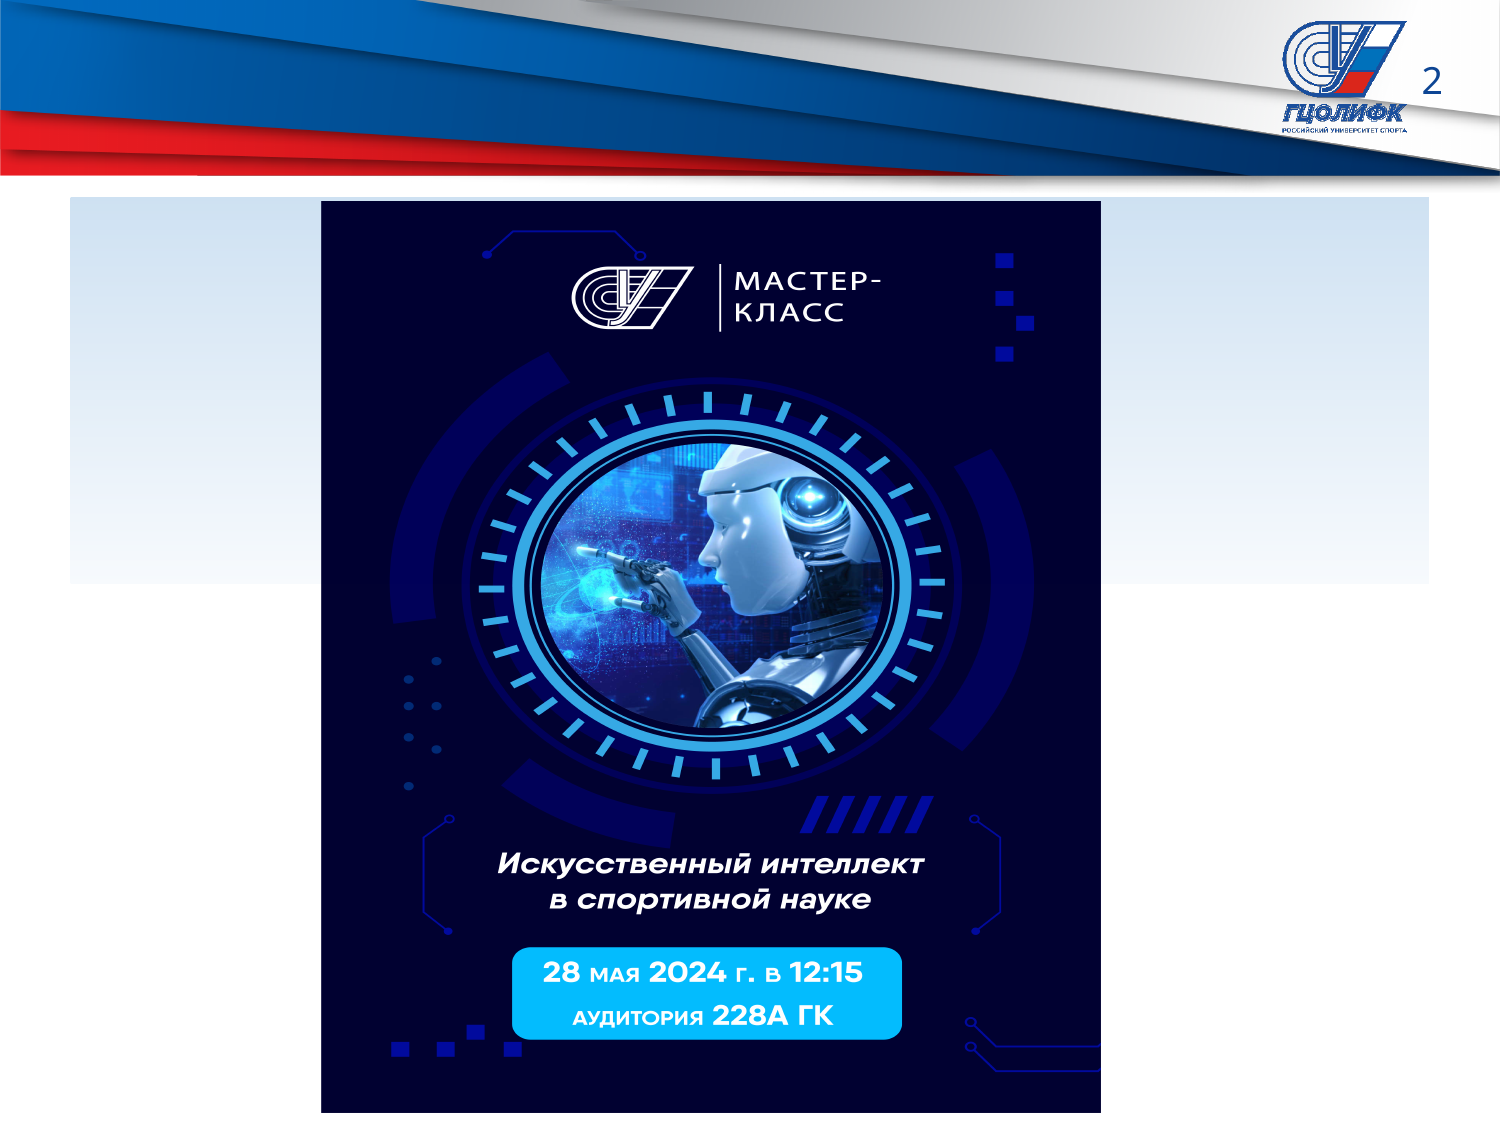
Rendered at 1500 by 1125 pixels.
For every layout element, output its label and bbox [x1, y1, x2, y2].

picture [321, 201, 1101, 1113]
picture [0, 0, 1500, 193]
text_box [70, 196, 1430, 584]
